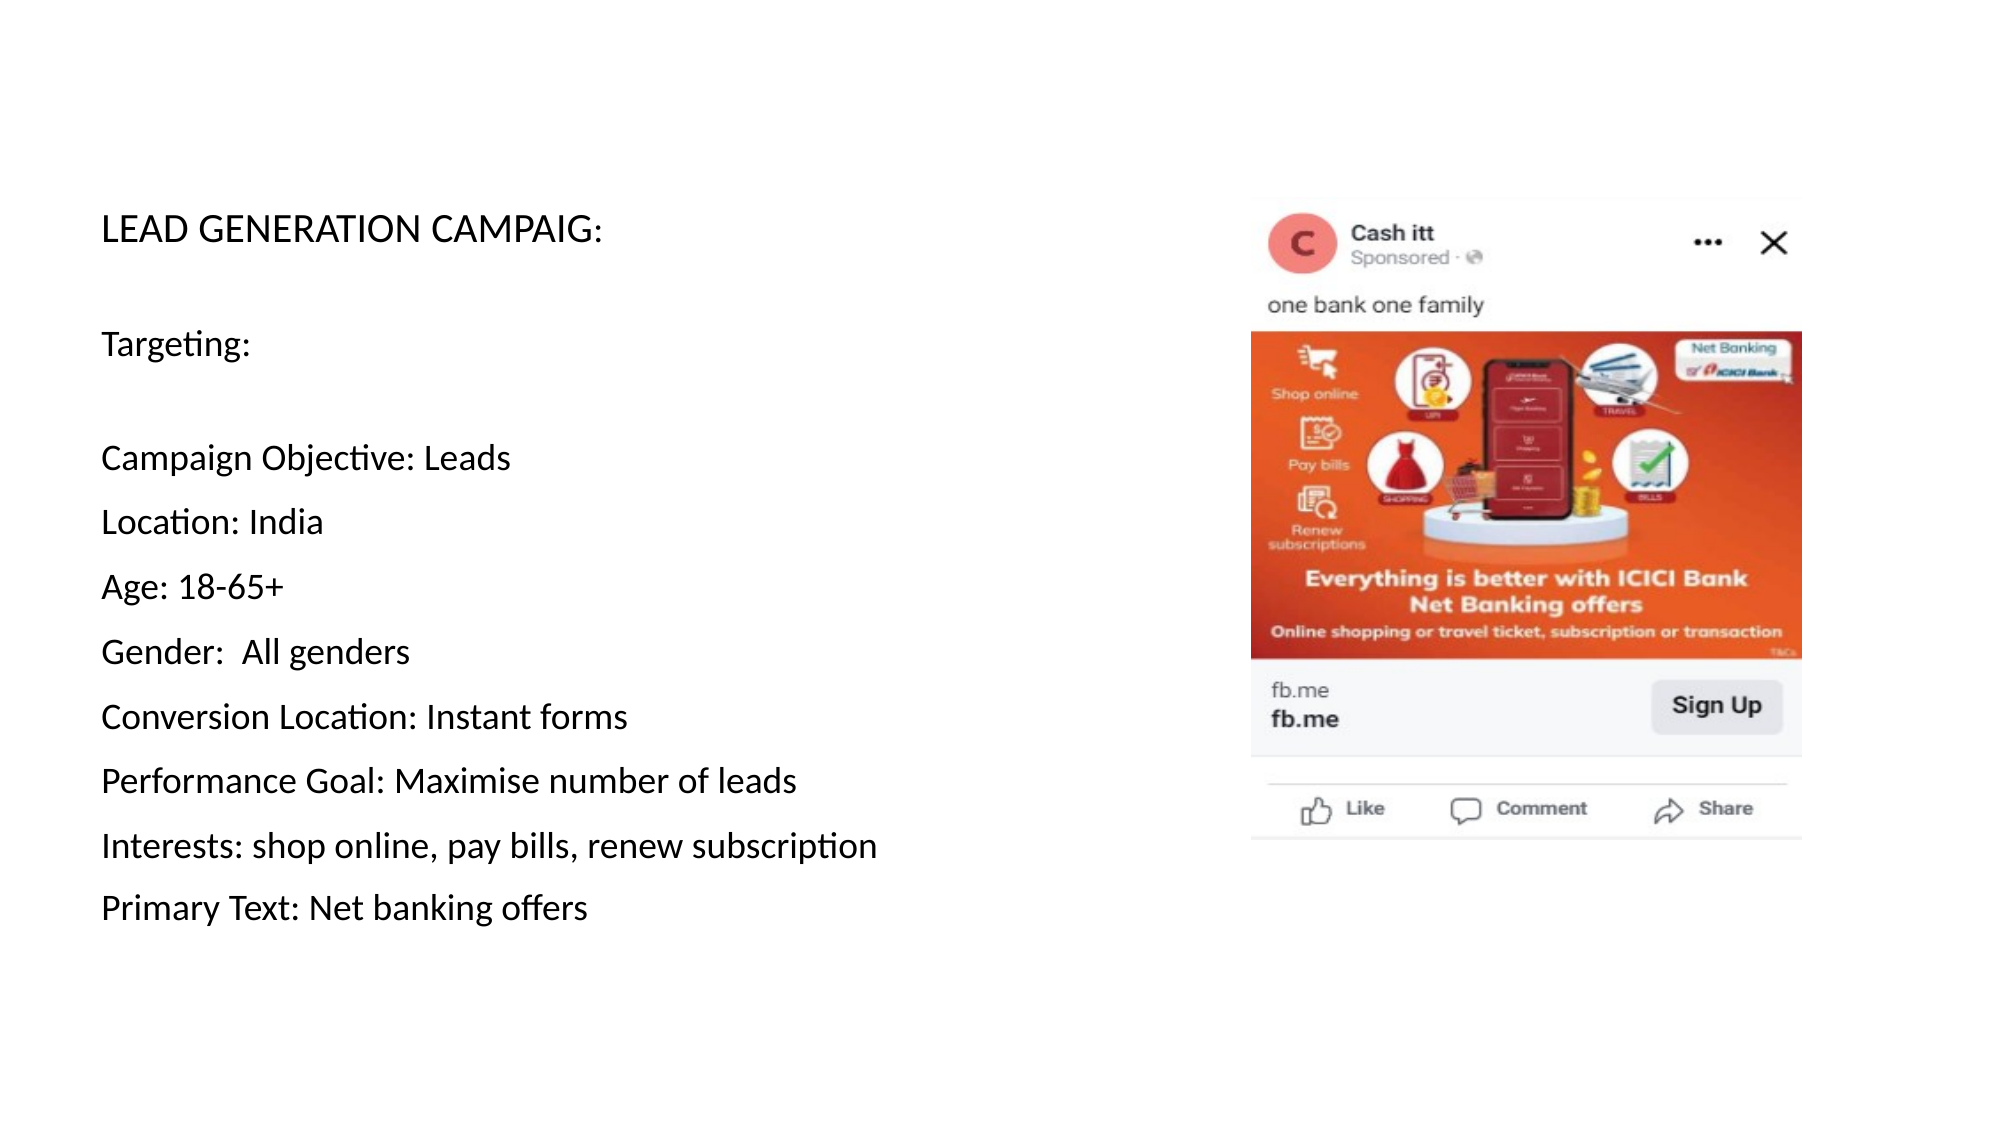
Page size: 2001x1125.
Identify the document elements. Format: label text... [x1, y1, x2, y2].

text_box LEAD GENERATION CAMPAIG: Targeting: Campaign Objective: Leads Location: India Age: 18-65+ Gender: All genders Conversion Location: Instant forms Performance Goal: Maximise number of leads Interests: shop online, pay bills, renew subscription Primary Text: Net banking offers [86, 189, 1087, 936]
picture [1251, 197, 1802, 840]
